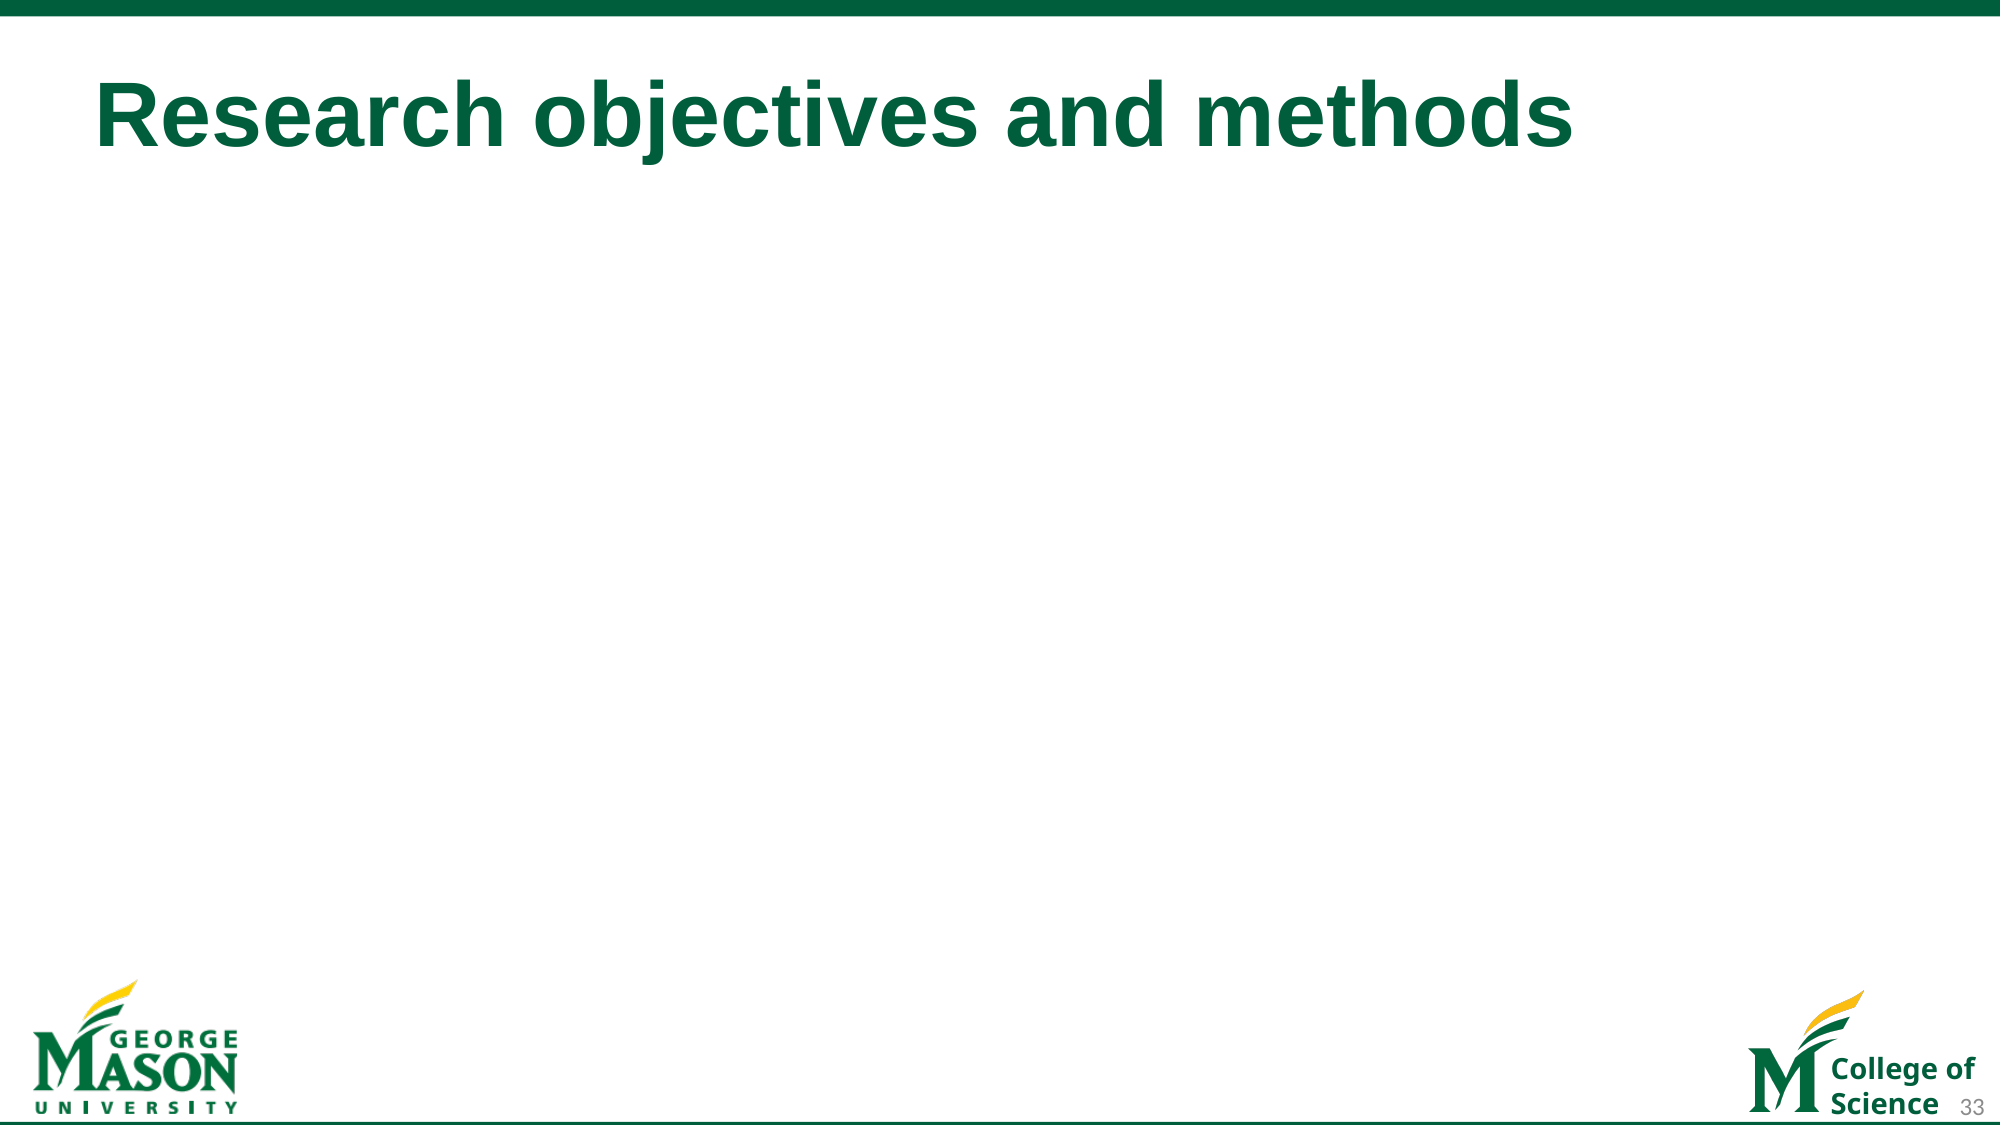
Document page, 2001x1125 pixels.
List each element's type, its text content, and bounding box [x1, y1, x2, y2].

slide_number 33 [1550, 1090, 2000, 1120]
title Research objectives and methods [79, 59, 1863, 195]
